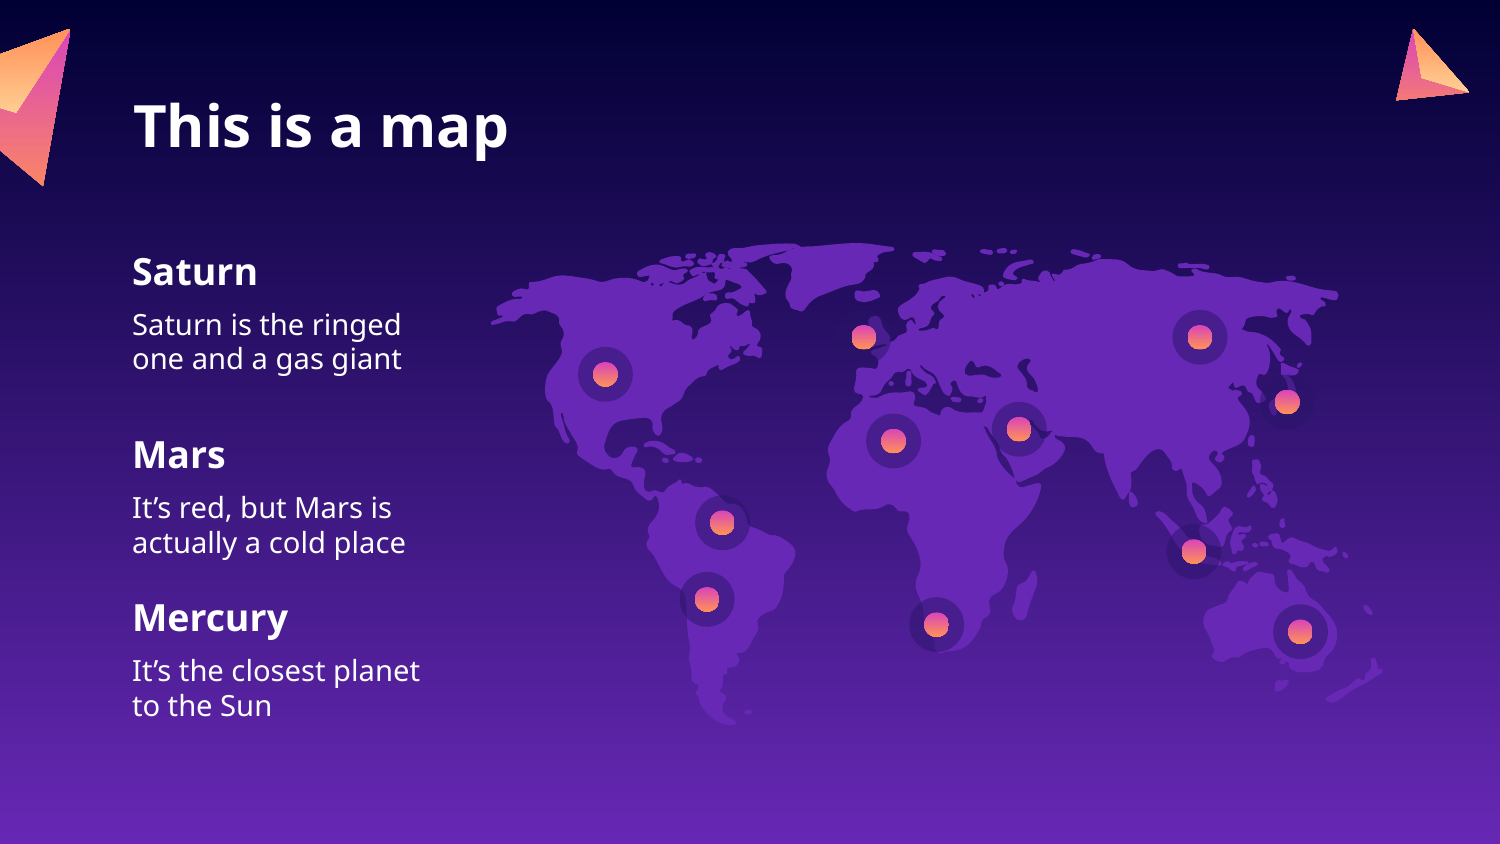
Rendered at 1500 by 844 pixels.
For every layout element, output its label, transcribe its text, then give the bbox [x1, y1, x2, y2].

text_box Mercury [116, 590, 451, 637]
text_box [577, 346, 634, 403]
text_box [679, 571, 735, 628]
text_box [694, 495, 751, 551]
text_box Saturn [116, 232, 451, 290]
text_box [909, 597, 965, 653]
text_box It’s the closest planet to the Sun [116, 637, 451, 753]
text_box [1172, 309, 1228, 365]
text_box It’s red, but Mars is actually a cold place [116, 474, 451, 590]
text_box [1166, 523, 1222, 580]
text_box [1259, 374, 1316, 430]
text_box Mars [116, 416, 451, 474]
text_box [865, 413, 922, 469]
text_box Saturn is the ringed one and a gas giant [116, 290, 451, 407]
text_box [991, 401, 1047, 457]
title This is a map [118, 74, 1382, 169]
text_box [836, 309, 892, 365]
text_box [1272, 604, 1329, 660]
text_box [490, 242, 1384, 726]
